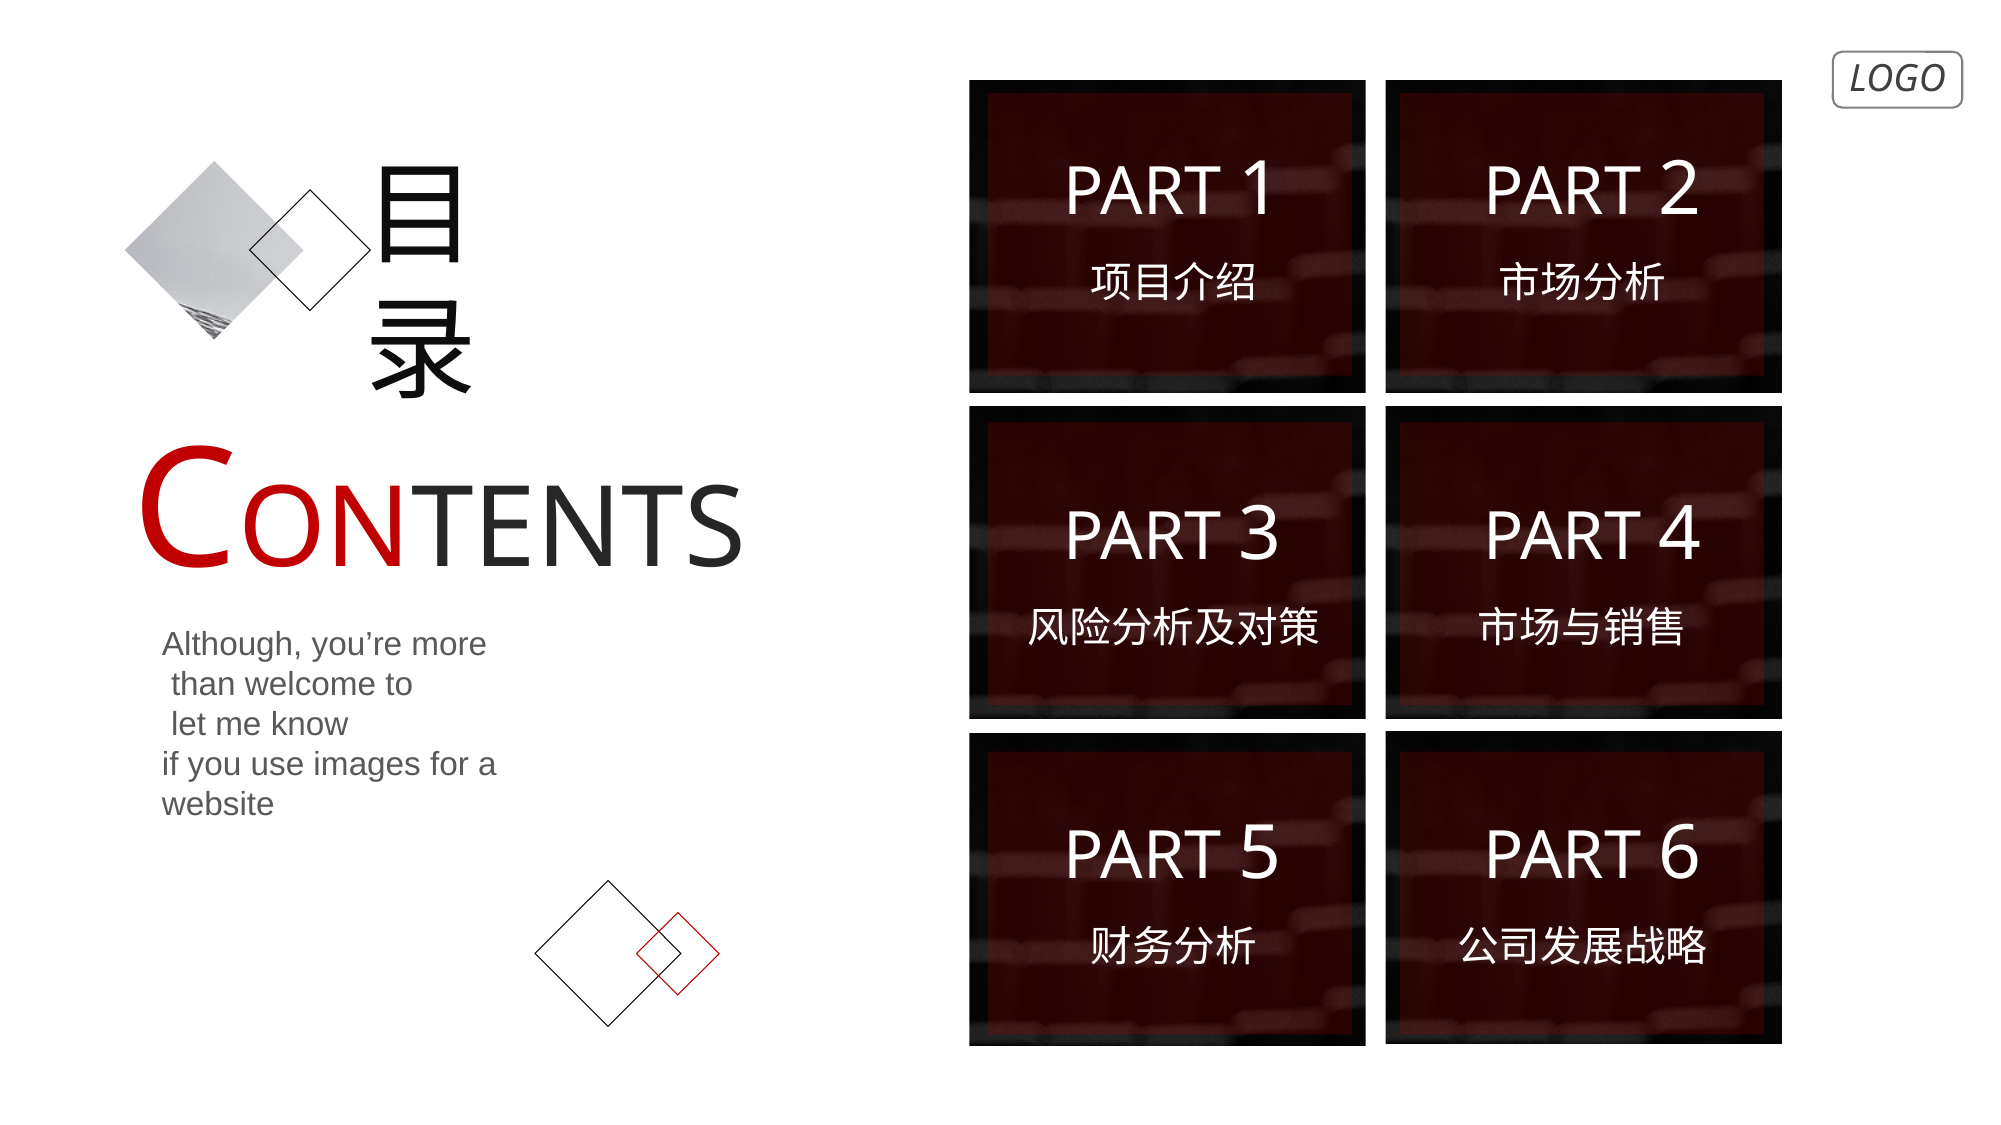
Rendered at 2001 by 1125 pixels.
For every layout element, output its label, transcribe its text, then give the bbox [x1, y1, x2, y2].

picture [124, 160, 304, 340]
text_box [1819, 46, 1976, 108]
text_box [533, 878, 658, 1028]
text_box Although, you’re more than welcome to let me know if you use images for a website [147, 615, 608, 830]
text_box CONTENTS [117, 392, 761, 608]
text_box [635, 910, 721, 997]
text_box [304, 188, 349, 312]
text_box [969, 80, 1782, 1046]
text_box 目录 [349, 134, 496, 420]
